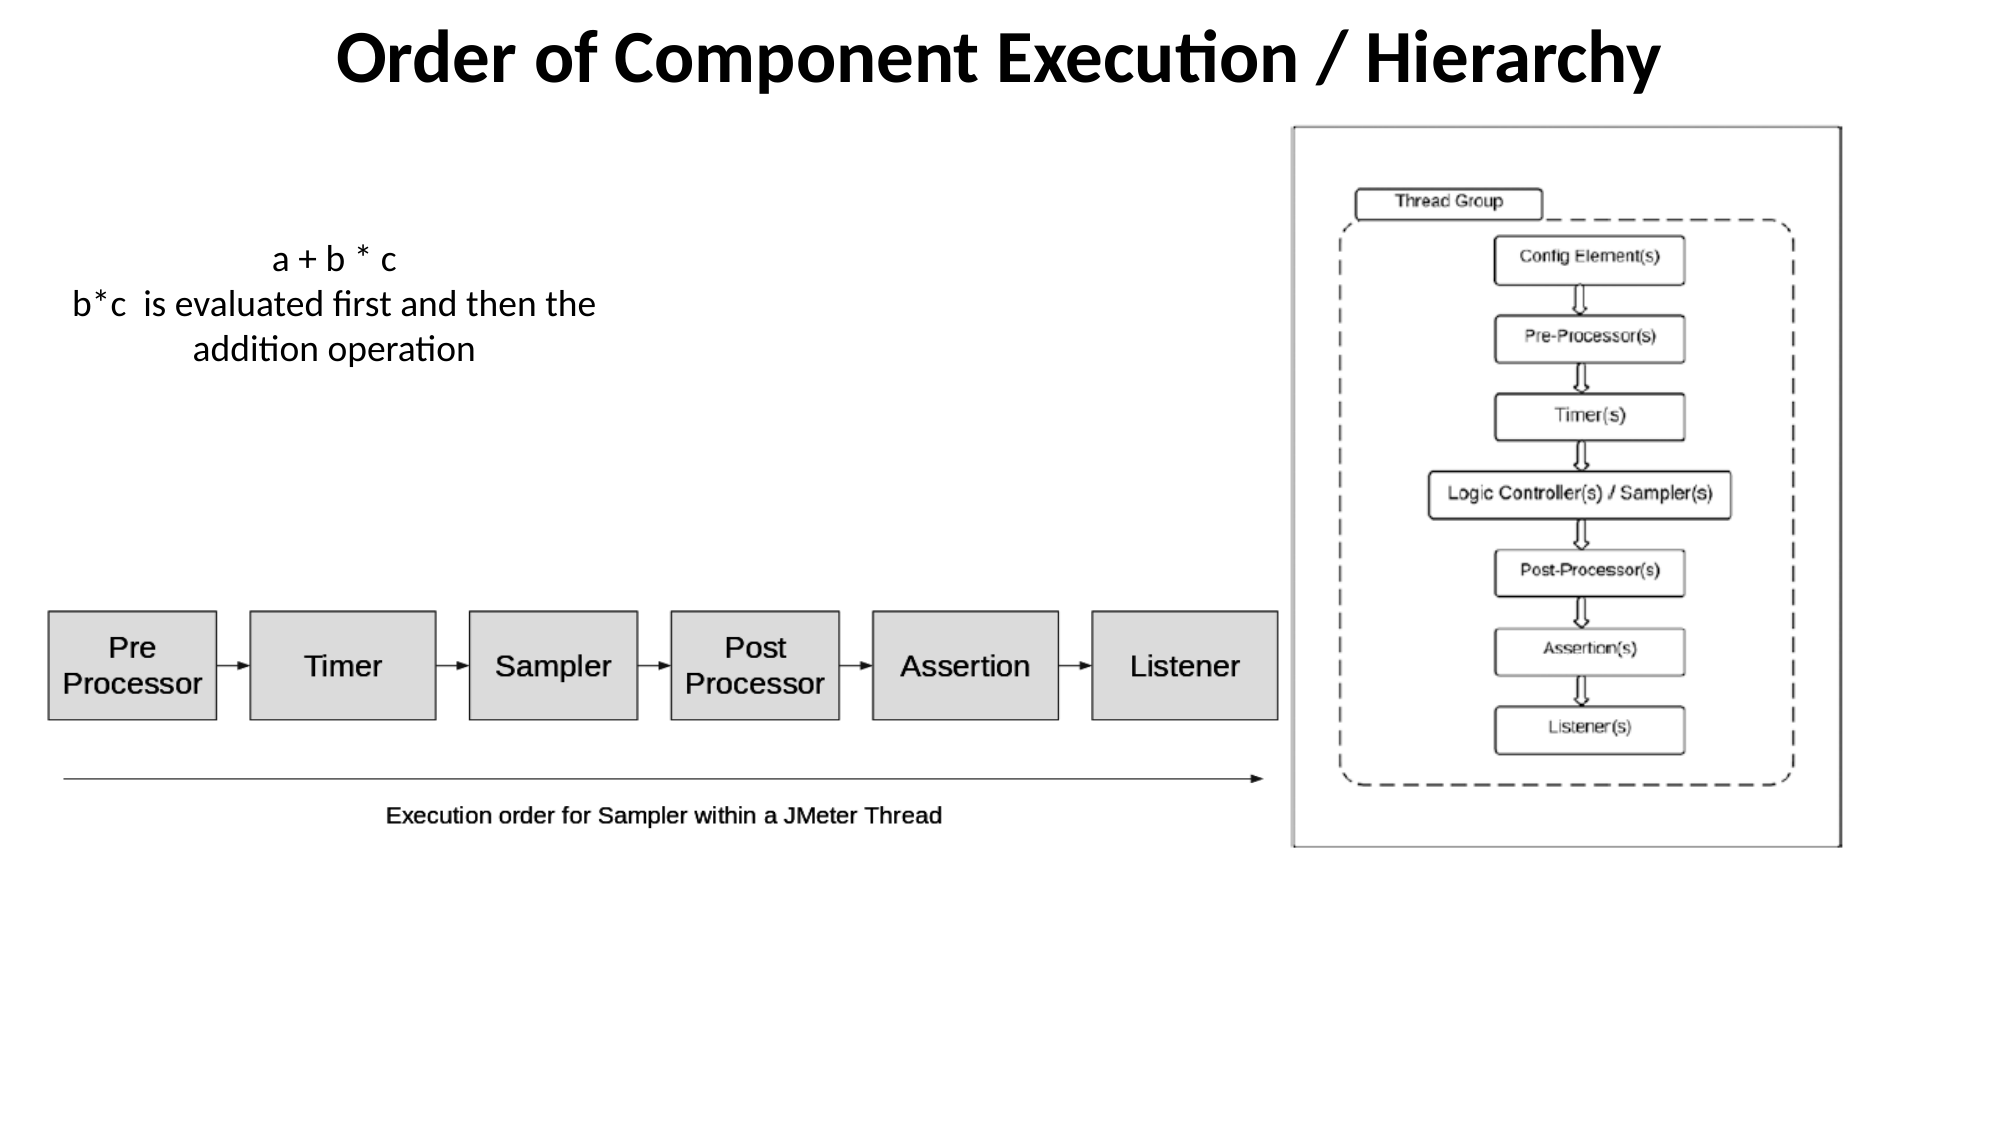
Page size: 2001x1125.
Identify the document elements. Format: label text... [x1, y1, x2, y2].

picture [45, 122, 1867, 862]
text_box a + b * c b*c is evaluated first and then the addition operation [0, 226, 669, 377]
text_box Order of Component Execution / Hierarchy [0, 0, 2000, 105]
